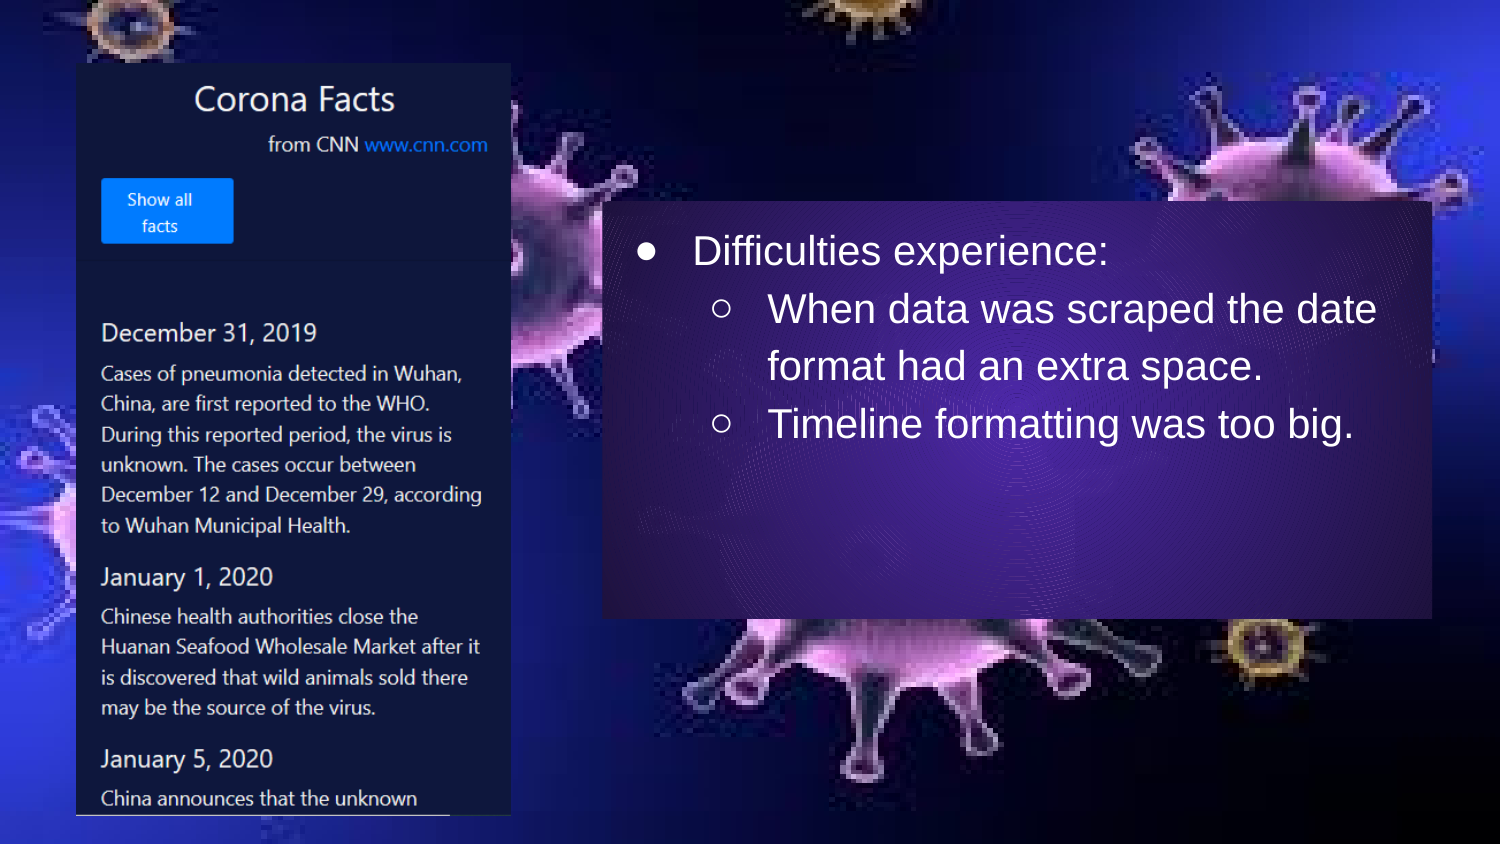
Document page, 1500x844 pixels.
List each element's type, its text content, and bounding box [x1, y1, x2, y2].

list Difficulties experience: When data was scraped the date format had an extra space. Timeline formatting was too big. [602, 201, 1433, 619]
picture [0, 0, 1500, 844]
